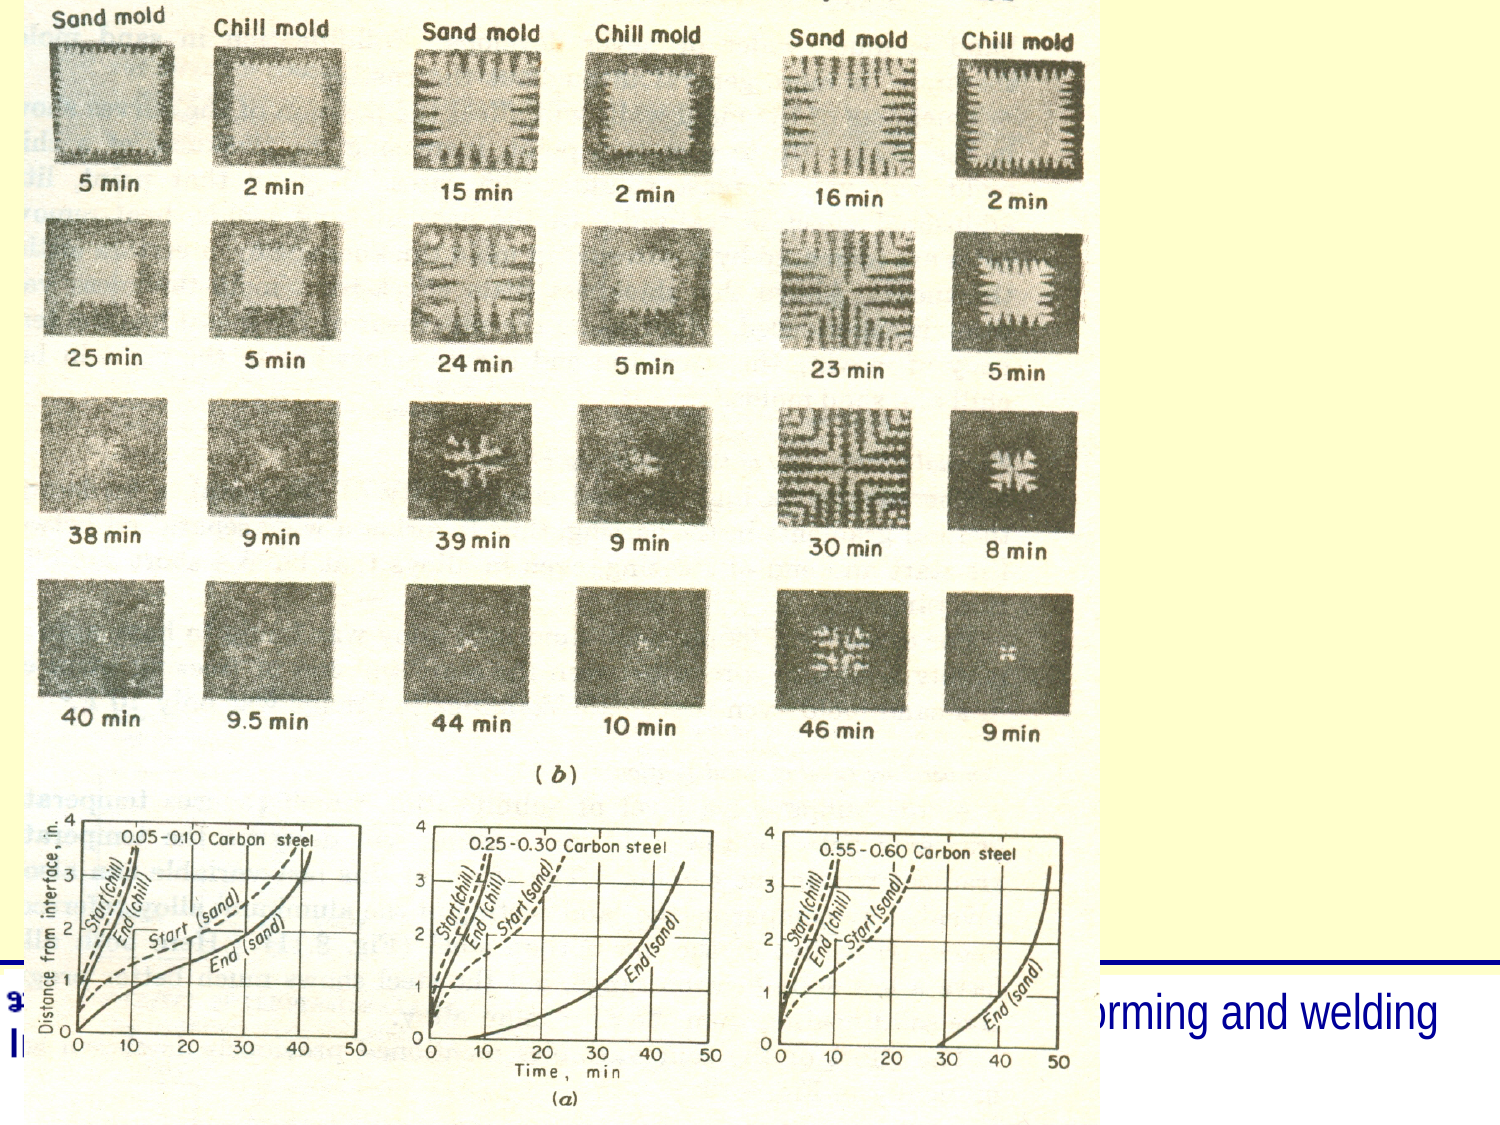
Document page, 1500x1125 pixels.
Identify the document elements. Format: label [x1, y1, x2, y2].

picture [4, 0, 1101, 1125]
